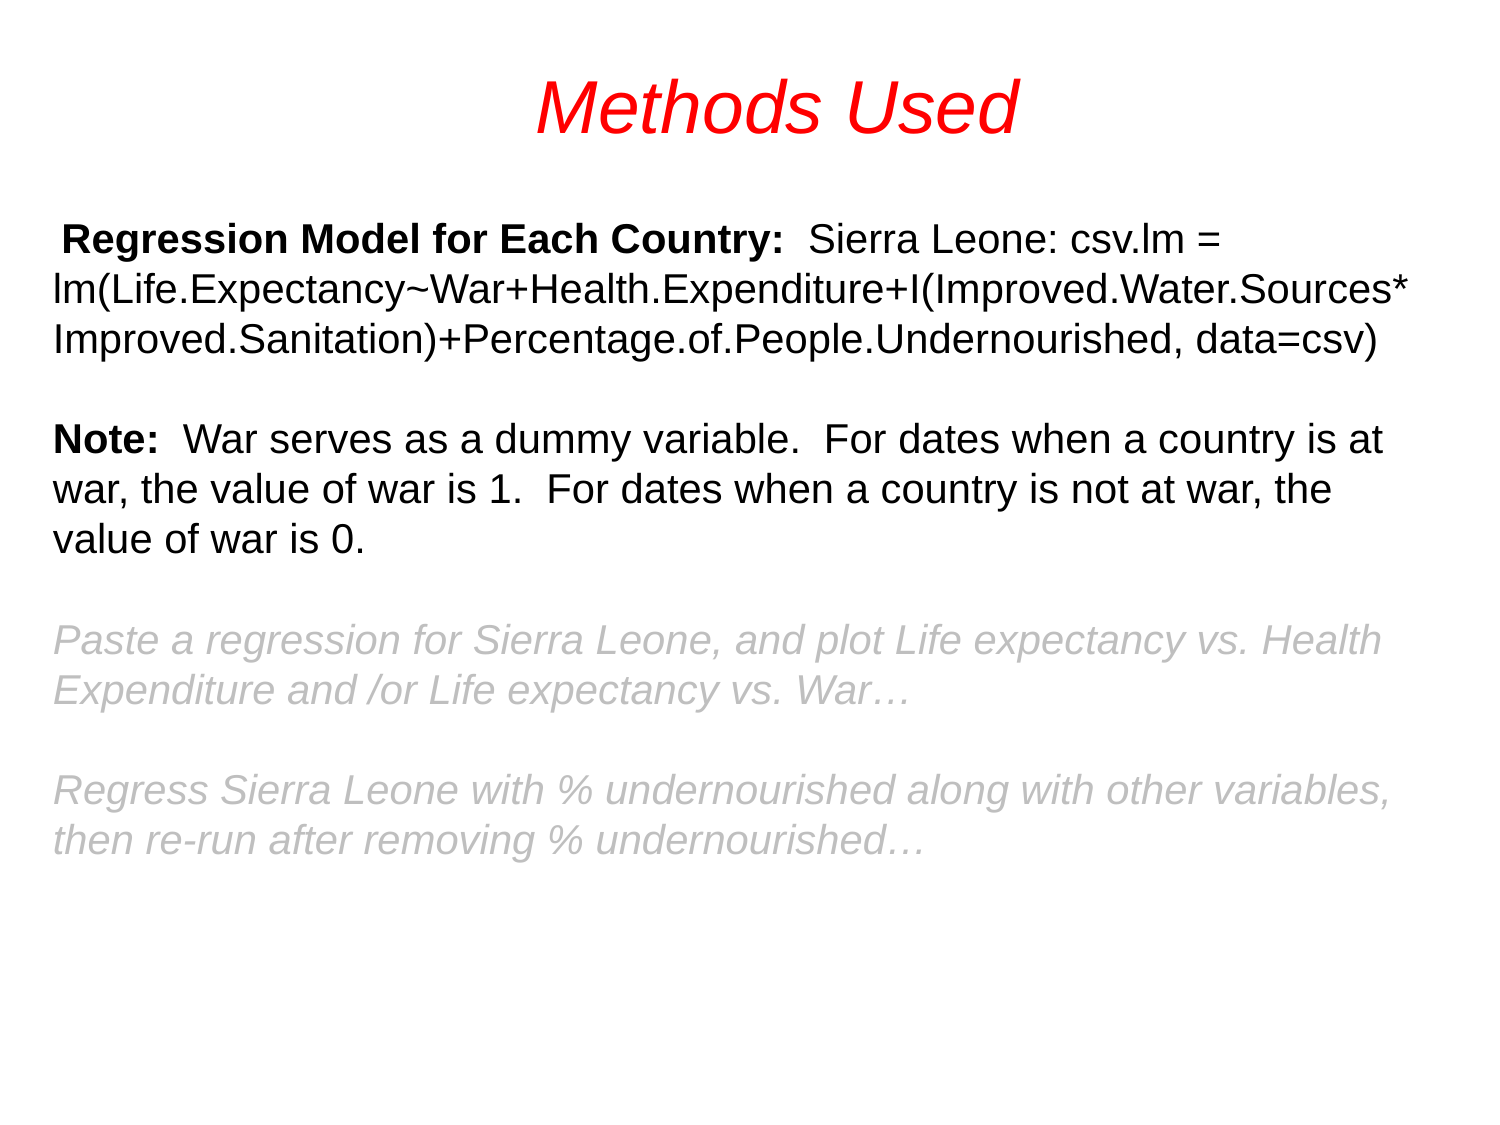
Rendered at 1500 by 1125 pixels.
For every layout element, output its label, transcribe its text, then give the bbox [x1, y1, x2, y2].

text_box Regression Model for Each Country: Sierra Leone: csv.lm = lm(Life.Expectancy~War+Health.Expenditure+I(Improved.Water.Sources*Improved.Sanitation)+Percentage.of.People.Undernourished, data=csv) Note: War serves as a dummy variable. For dates when a country is at war, the value of war is 1. For dates when a country is not at war, the value of war is 0. Paste a regression for Sierra Leone, and plot Life expectancy vs. Health Expenditure and /or Life expectancy vs. War… Regress Sierra Leone with % undernourished along with other variables, then re-run after removing % undernourished… [38, 204, 1425, 870]
text_box Methods Used [76, 51, 1480, 156]
